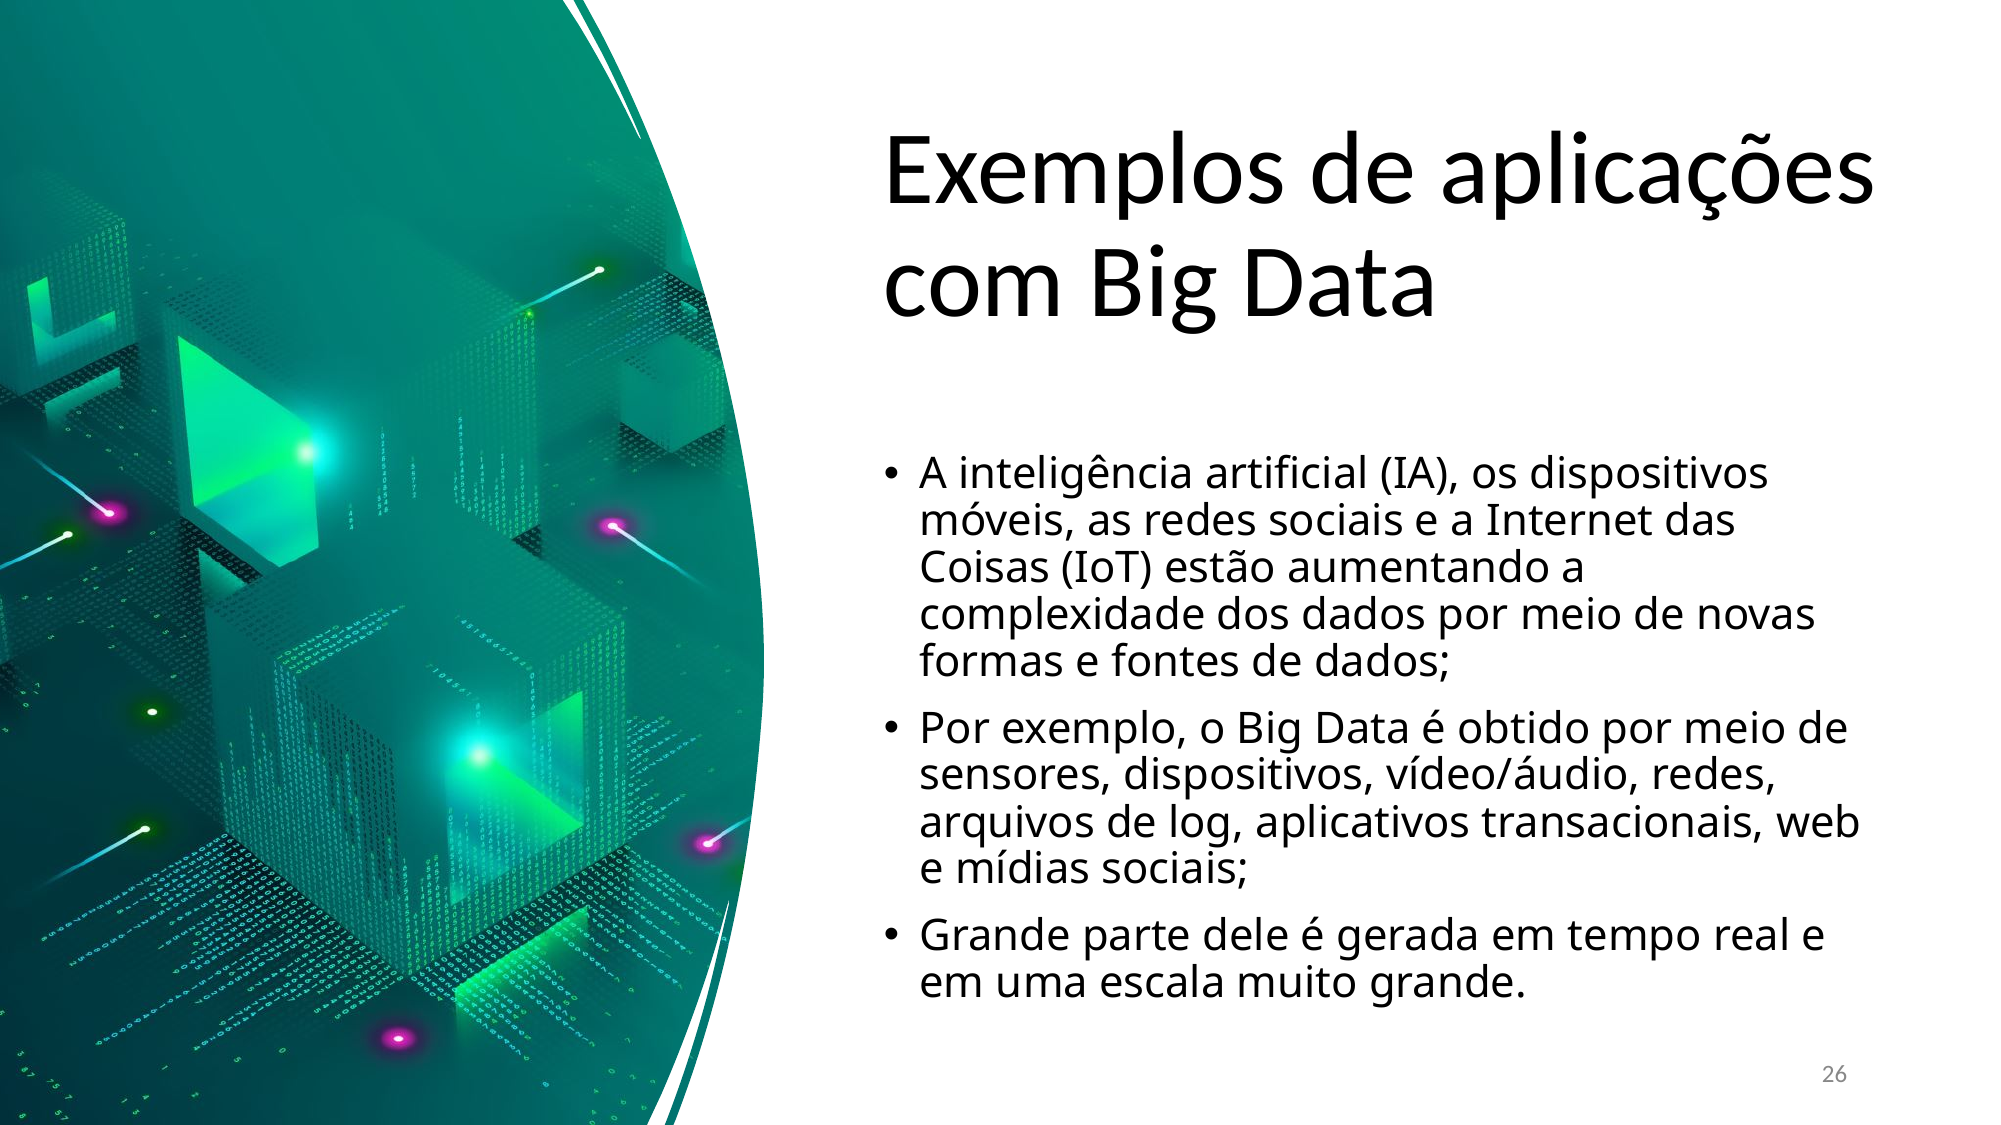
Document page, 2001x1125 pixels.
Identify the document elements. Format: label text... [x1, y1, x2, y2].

title Exemplos de aplicações com Big Data [869, 53, 1895, 347]
list A inteligência artificial (IA), os dispositivos móveis, as redes sociais e a Internet das Coisas (IoT) estão aumentando a complexidade dos dados por meio de novas formas e fontes de dados; Por exemplo, o Big Data é obtido por meio de sensores, dispositivos, vídeo/áudio, redes, arquivos de log, aplicativos transacionais, web e mídias sociais; Grande parte dele é gerada em tempo real e em uma escala muito grande. [869, 443, 1895, 1016]
slide_number ‹#› [1412, 1042, 1863, 1103]
picture [0, 0, 765, 1125]
